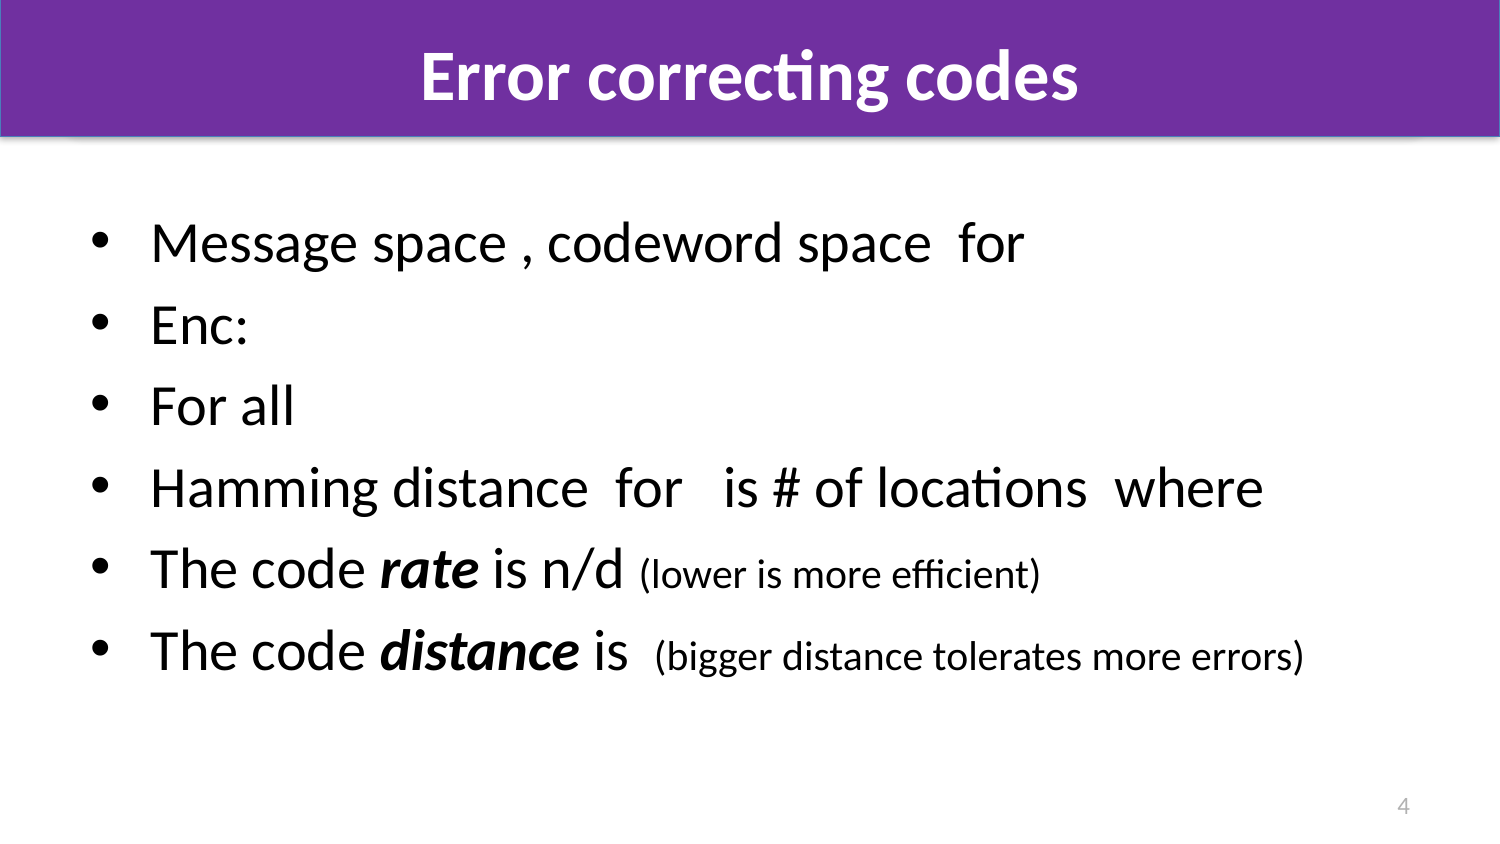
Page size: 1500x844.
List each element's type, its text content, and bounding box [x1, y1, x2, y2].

title Error correcting codes [75, 20, 1425, 123]
slide_number 4 [1074, 782, 1425, 828]
